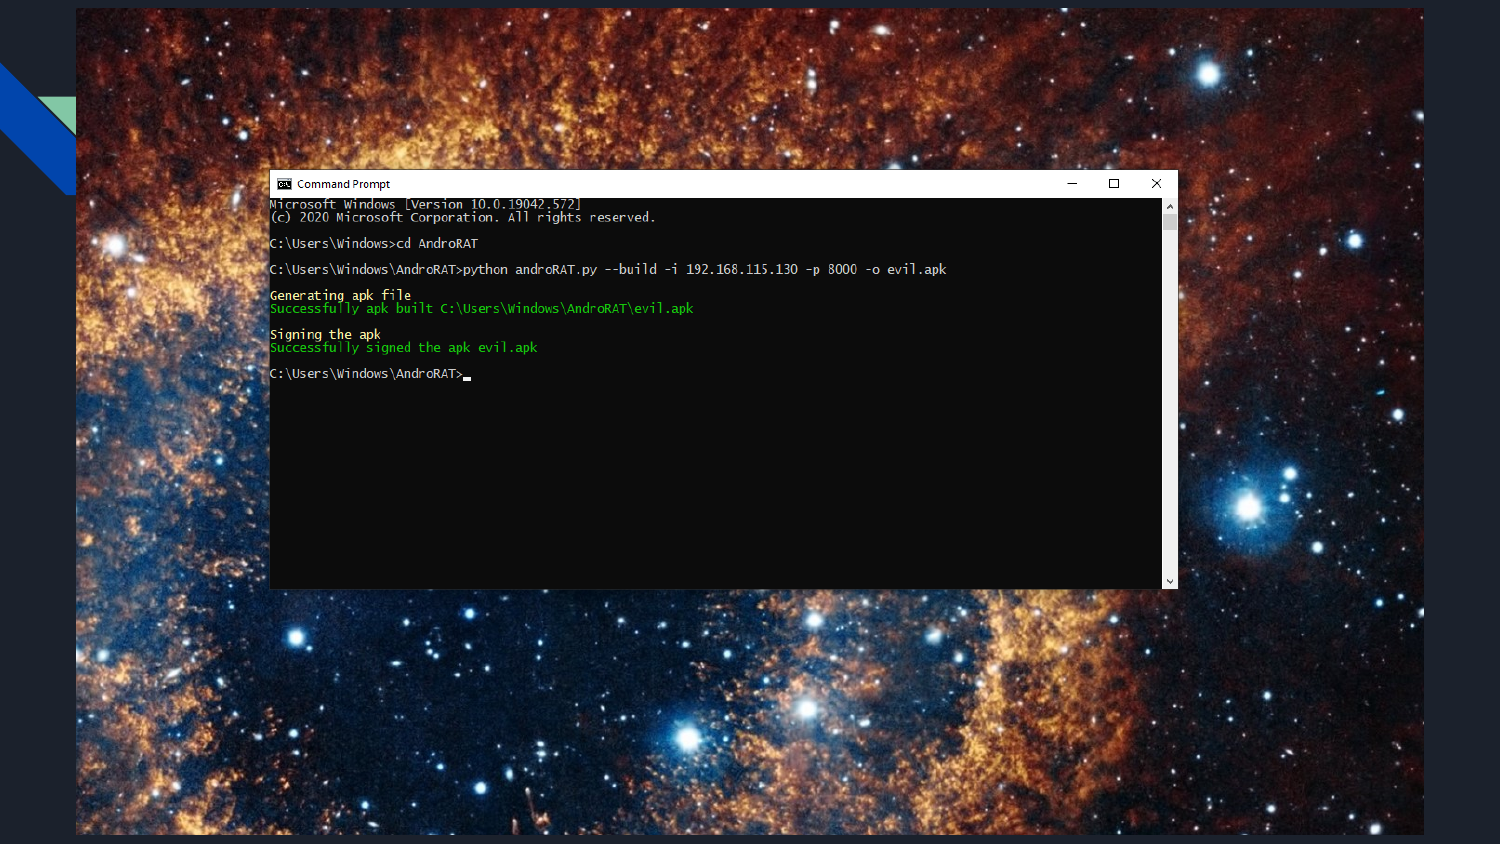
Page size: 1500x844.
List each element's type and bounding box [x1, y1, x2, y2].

picture [76, 8, 1424, 835]
